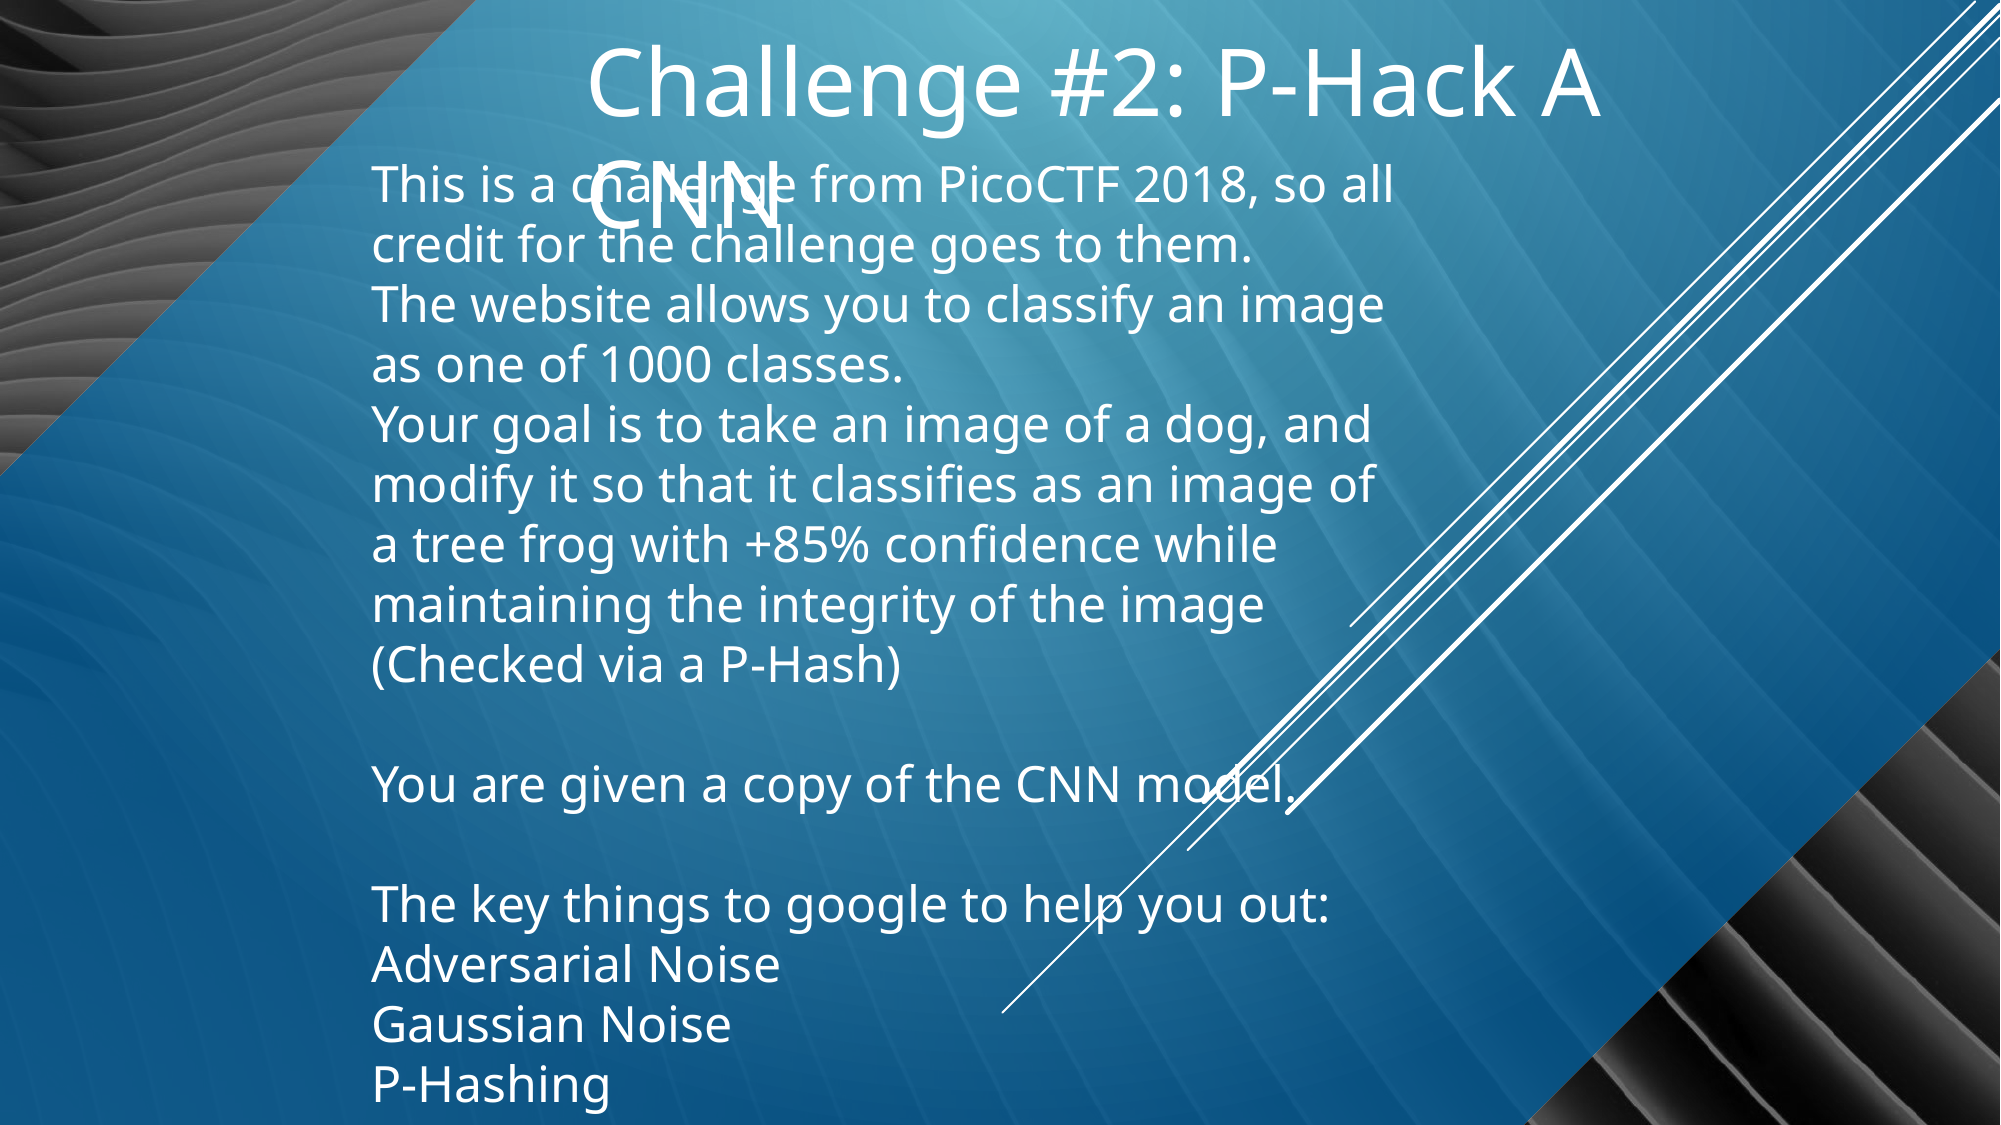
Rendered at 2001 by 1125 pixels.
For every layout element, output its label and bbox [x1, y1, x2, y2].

picture [0, 0, 2000, 1125]
text_box [1002, 1, 2000, 1013]
